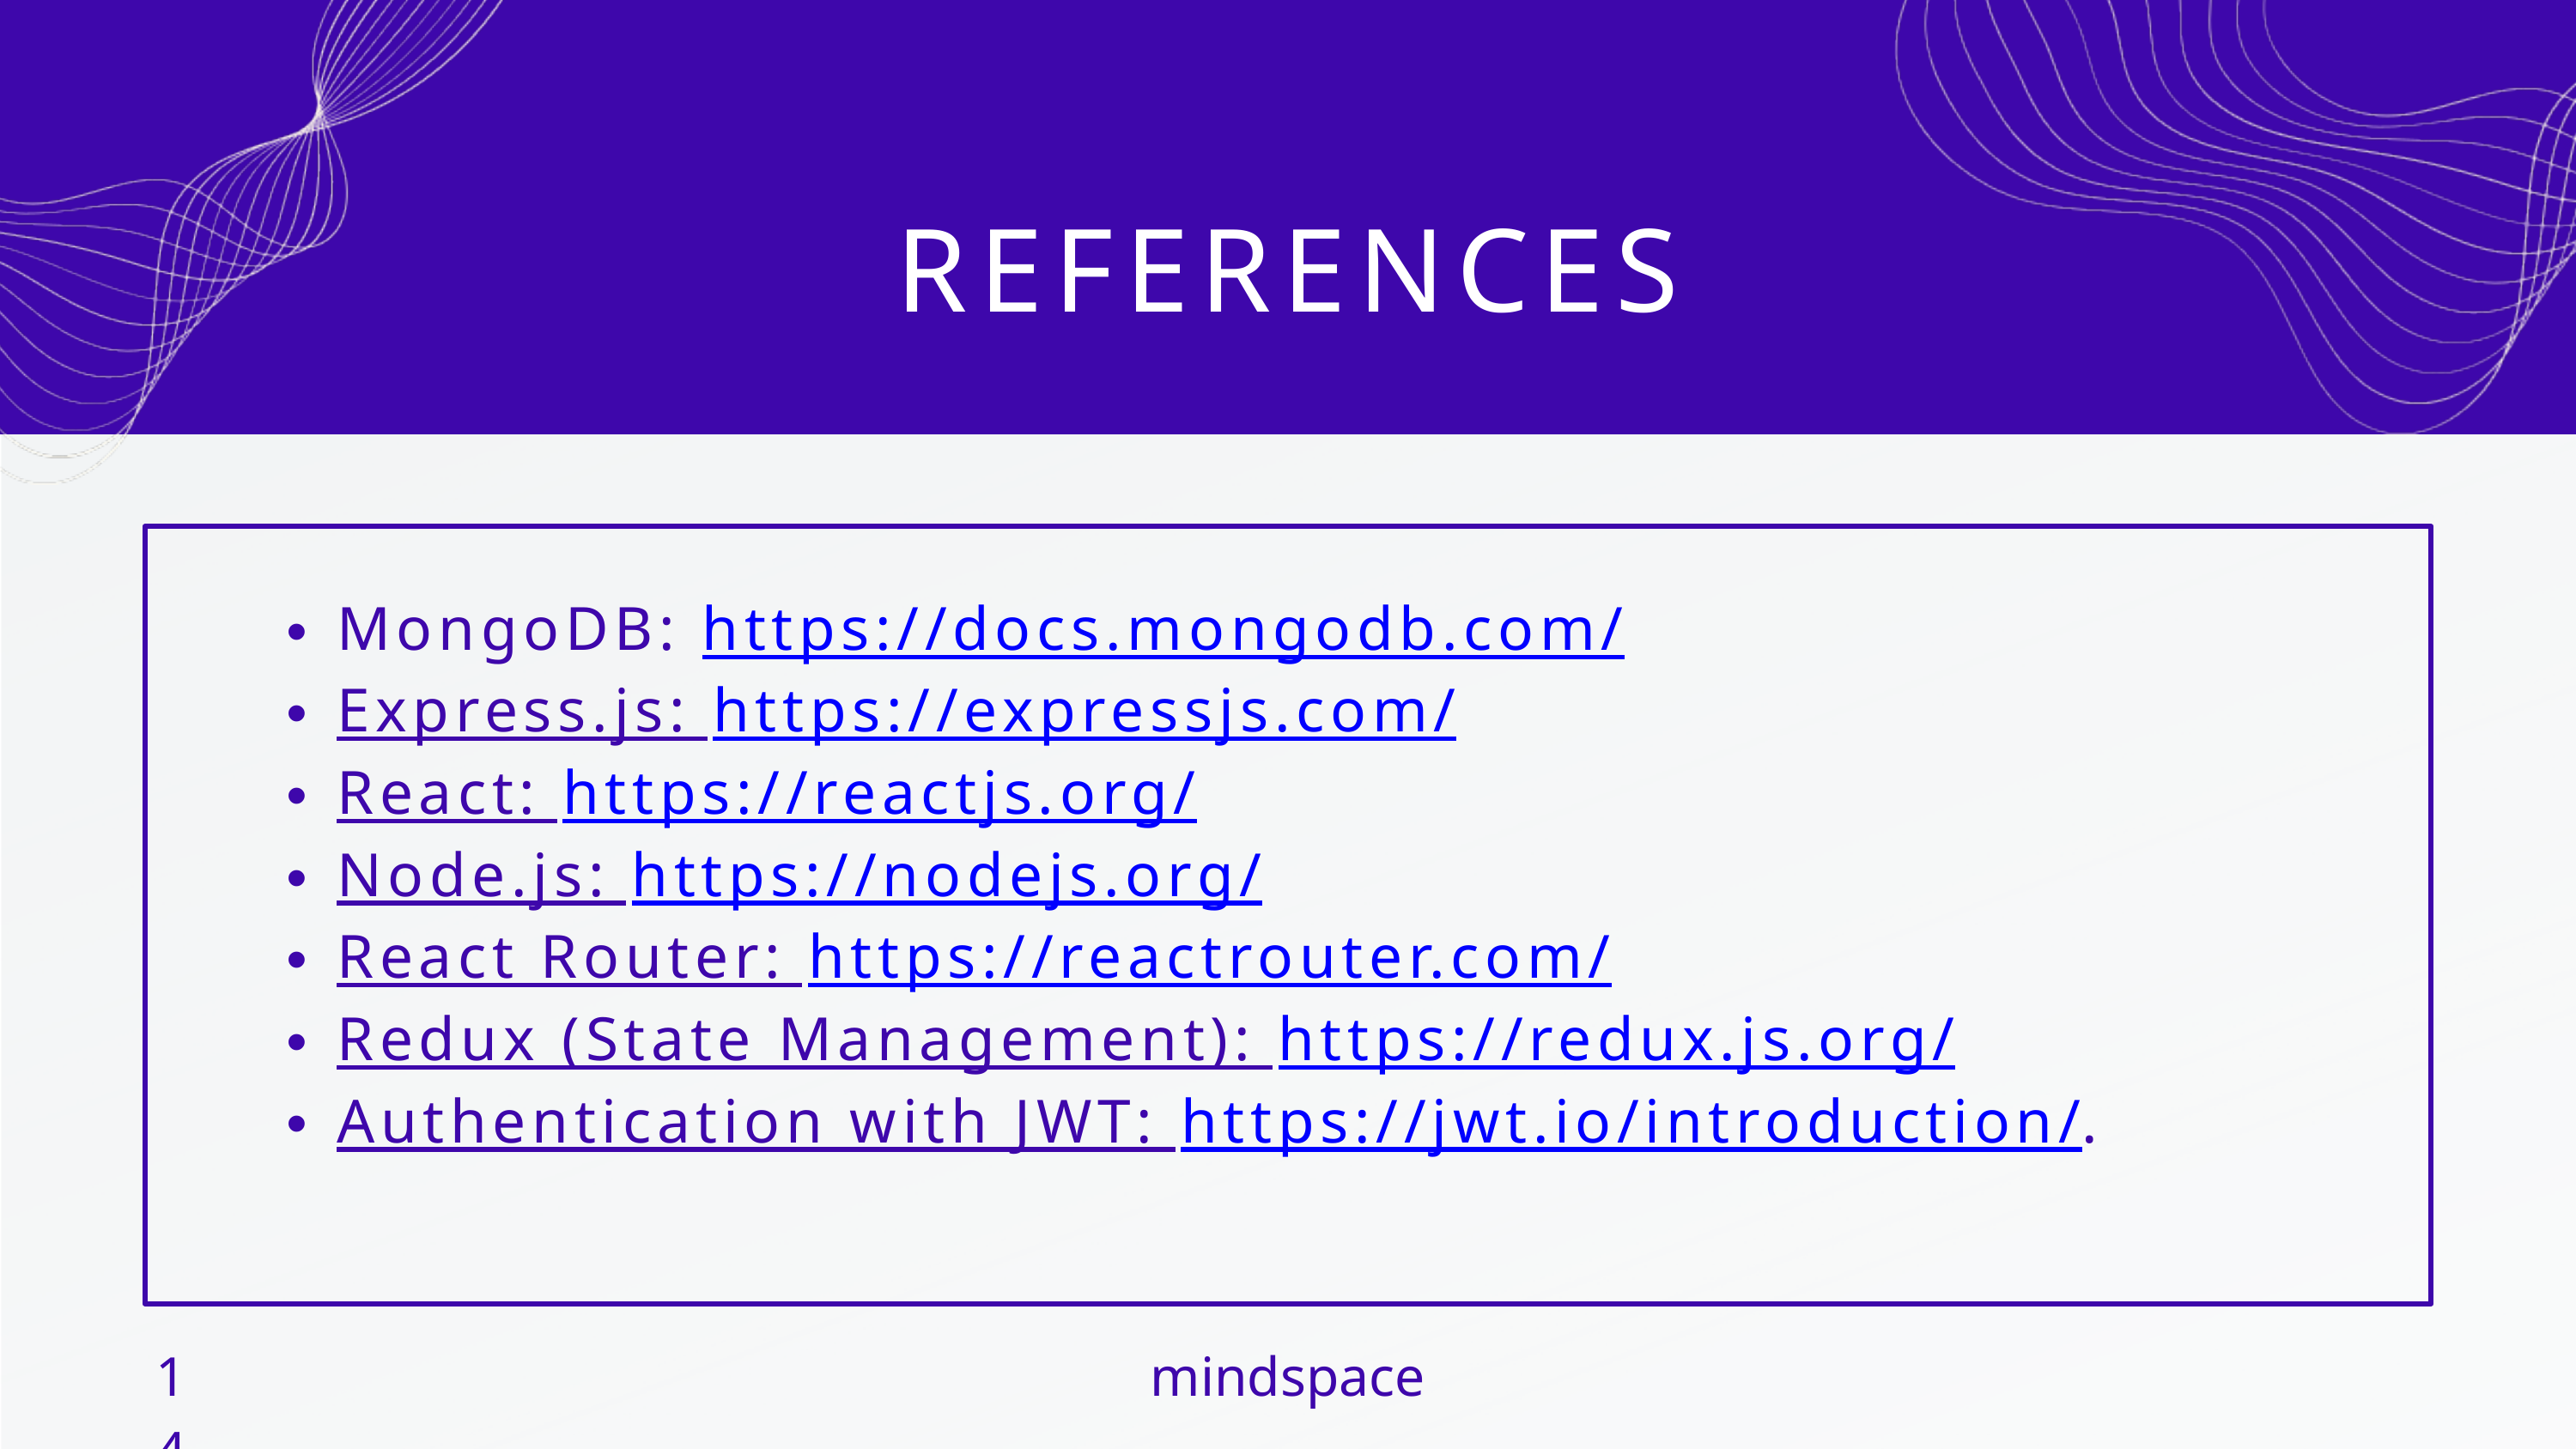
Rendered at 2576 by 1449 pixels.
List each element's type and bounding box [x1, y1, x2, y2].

text_box [0, 0, 2576, 435]
picture [0, 435, 2576, 1449]
text_box [144, 526, 2432, 1304]
